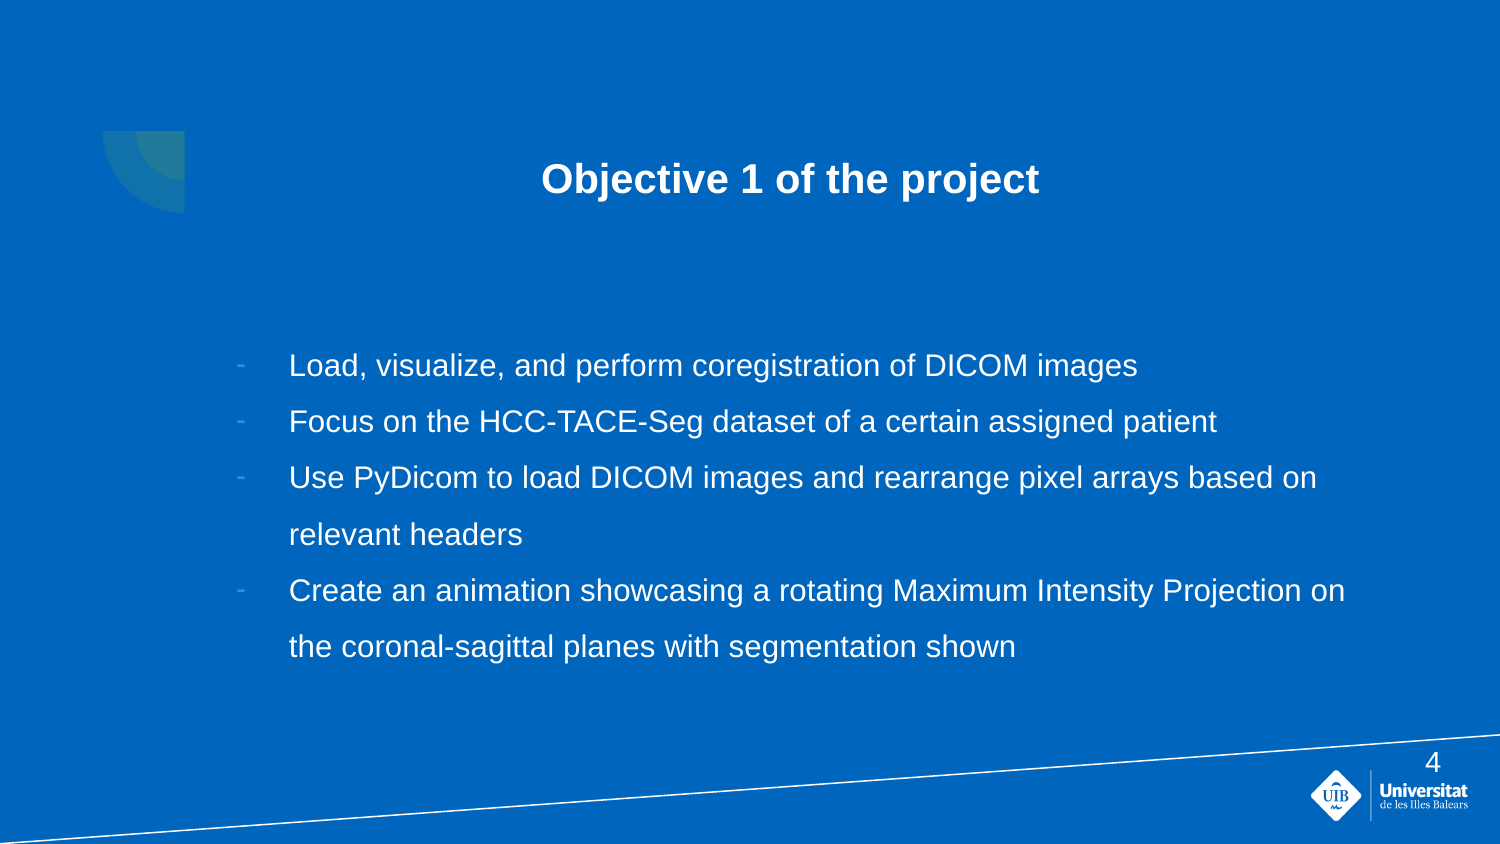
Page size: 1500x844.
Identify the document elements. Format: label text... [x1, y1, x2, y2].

picture [1311, 770, 1500, 821]
title Objective 1 of the project [213, 98, 1368, 263]
slide_number ‹#› [1410, 728, 1500, 793]
list Load, visualize, and perform coregistration of DICOM images Focus on the HCC-TACE-Seg dataset of a certain assigned patient Use PyDicom to load DICOM images and rearrange pixel arrays based on relevant headers Create an animation showcasing a rotating Maximum Intensity Projection on the coronal-sagittal planes with segmentation shown [213, 326, 1368, 744]
